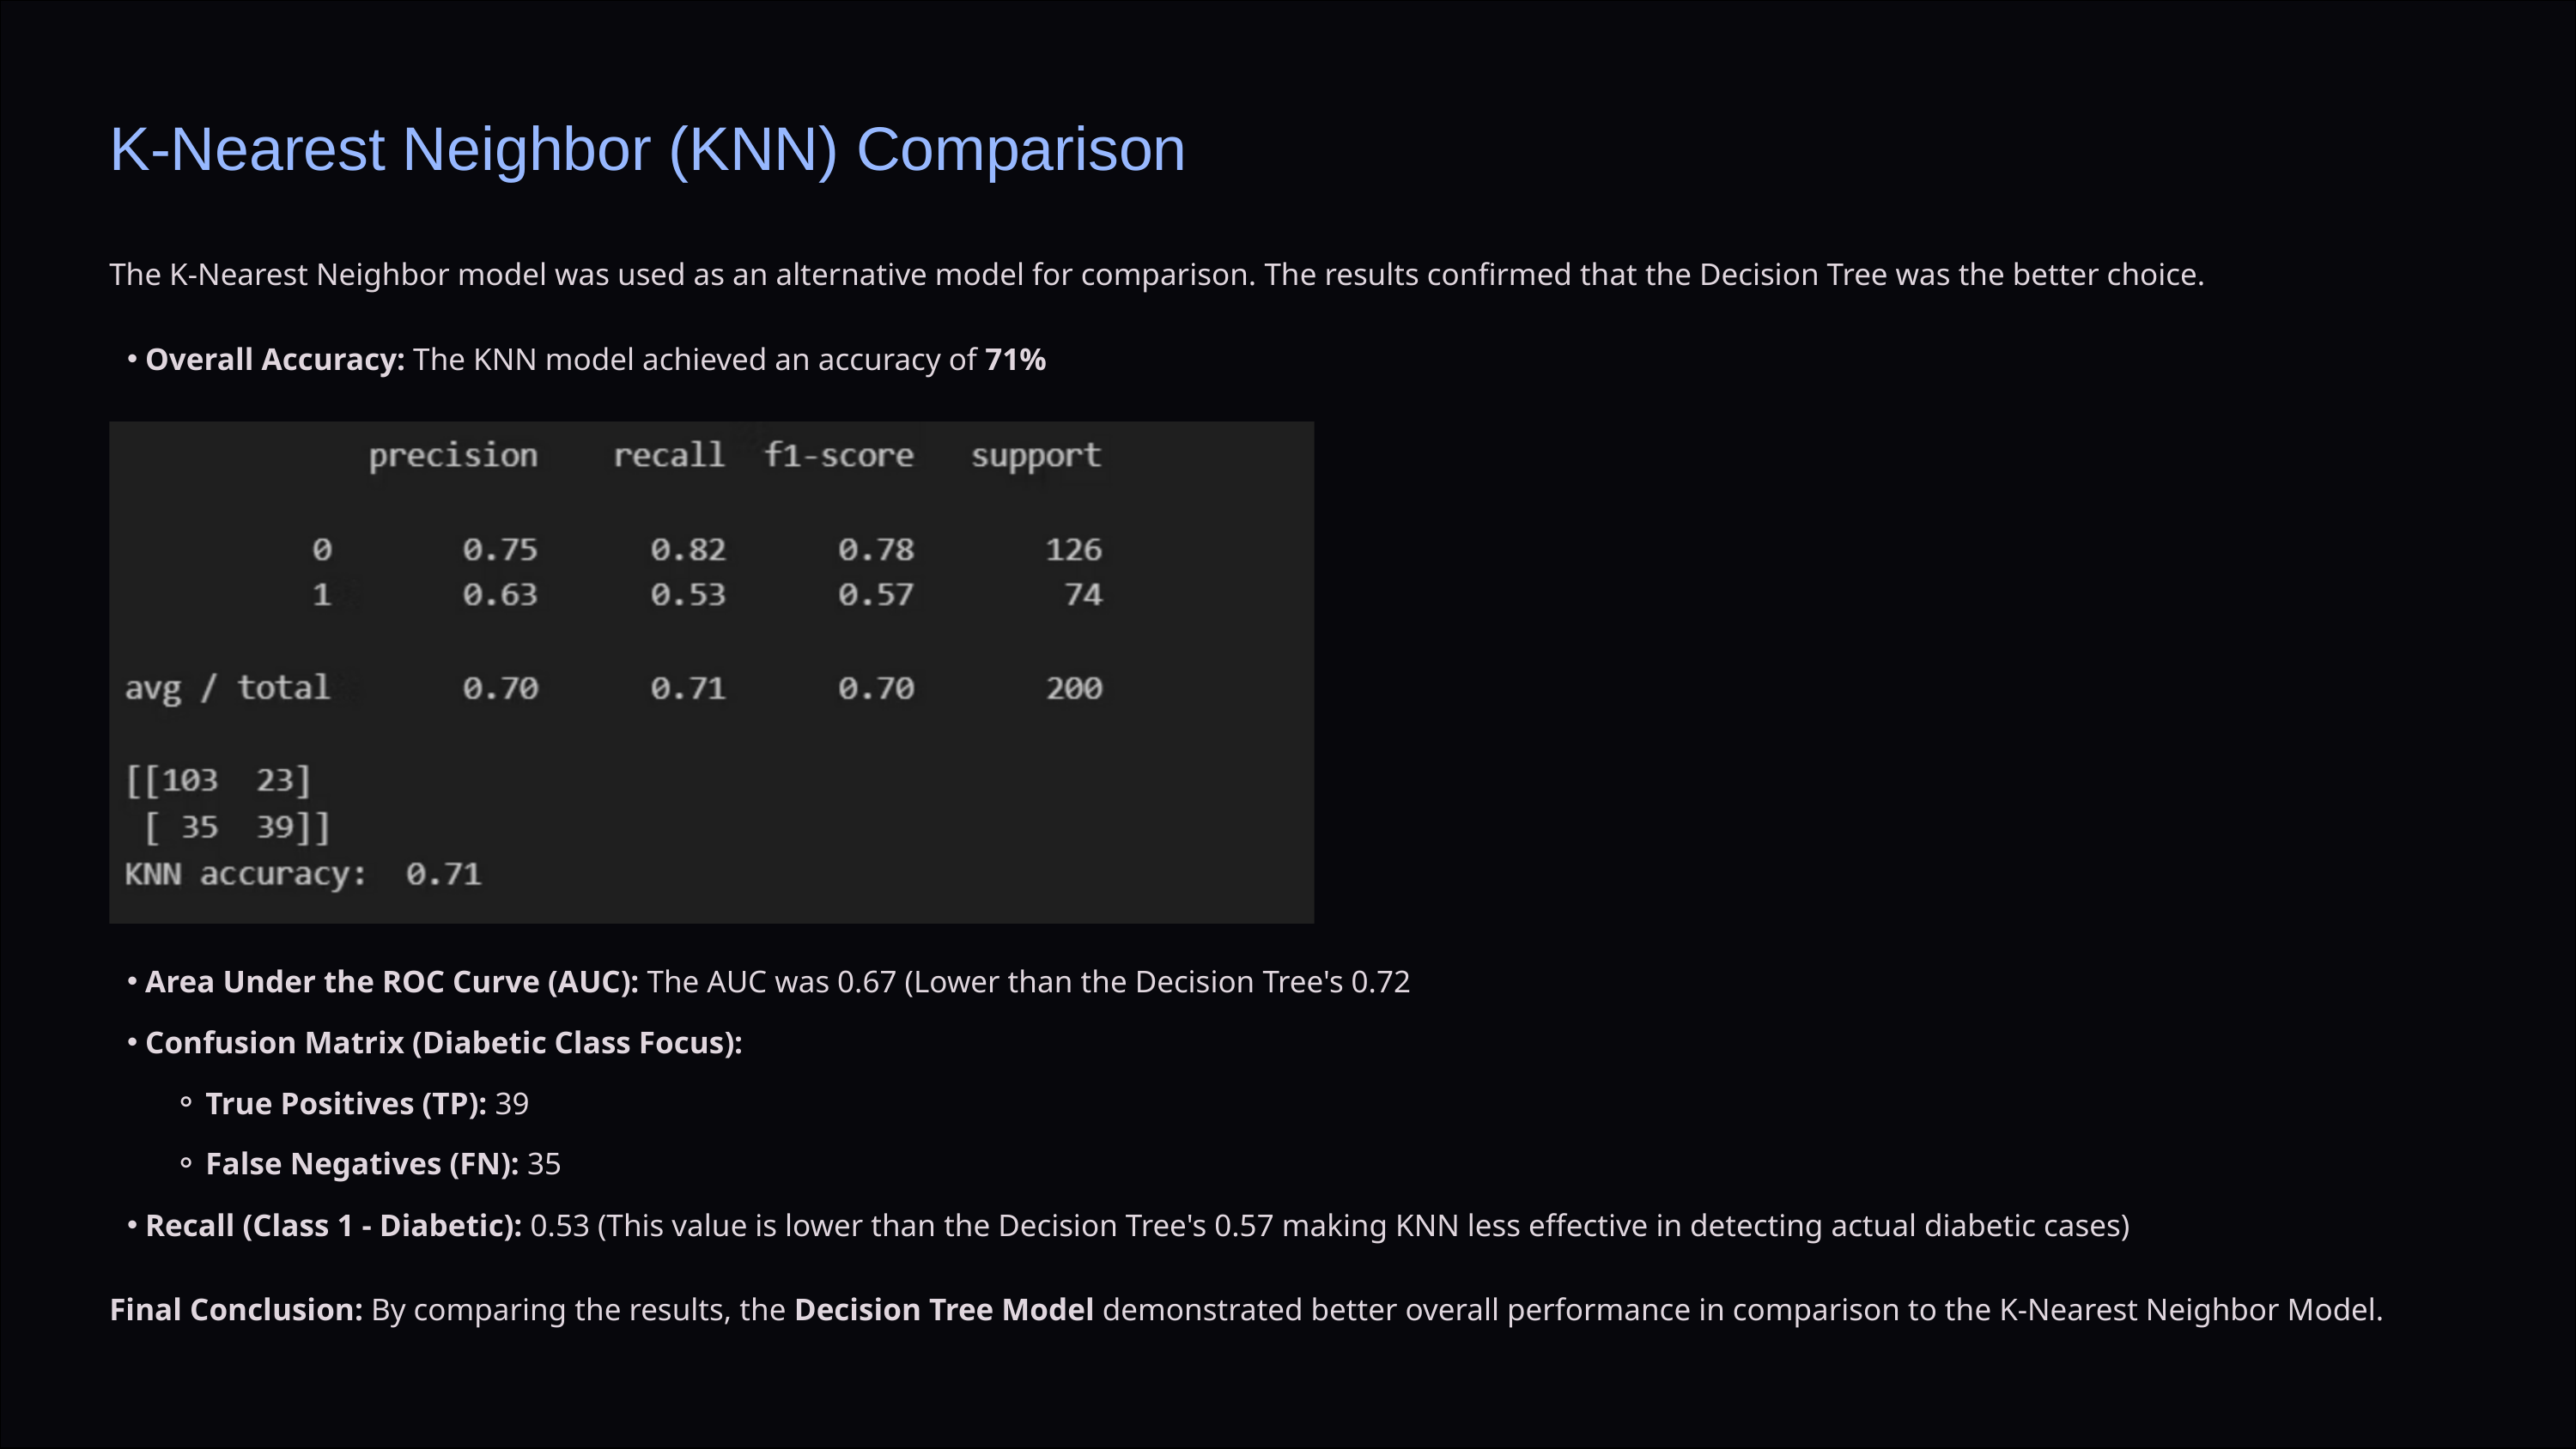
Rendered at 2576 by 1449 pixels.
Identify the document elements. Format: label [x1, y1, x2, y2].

text_box [109, 421, 1315, 925]
text_box [0, 0, 2576, 1449]
